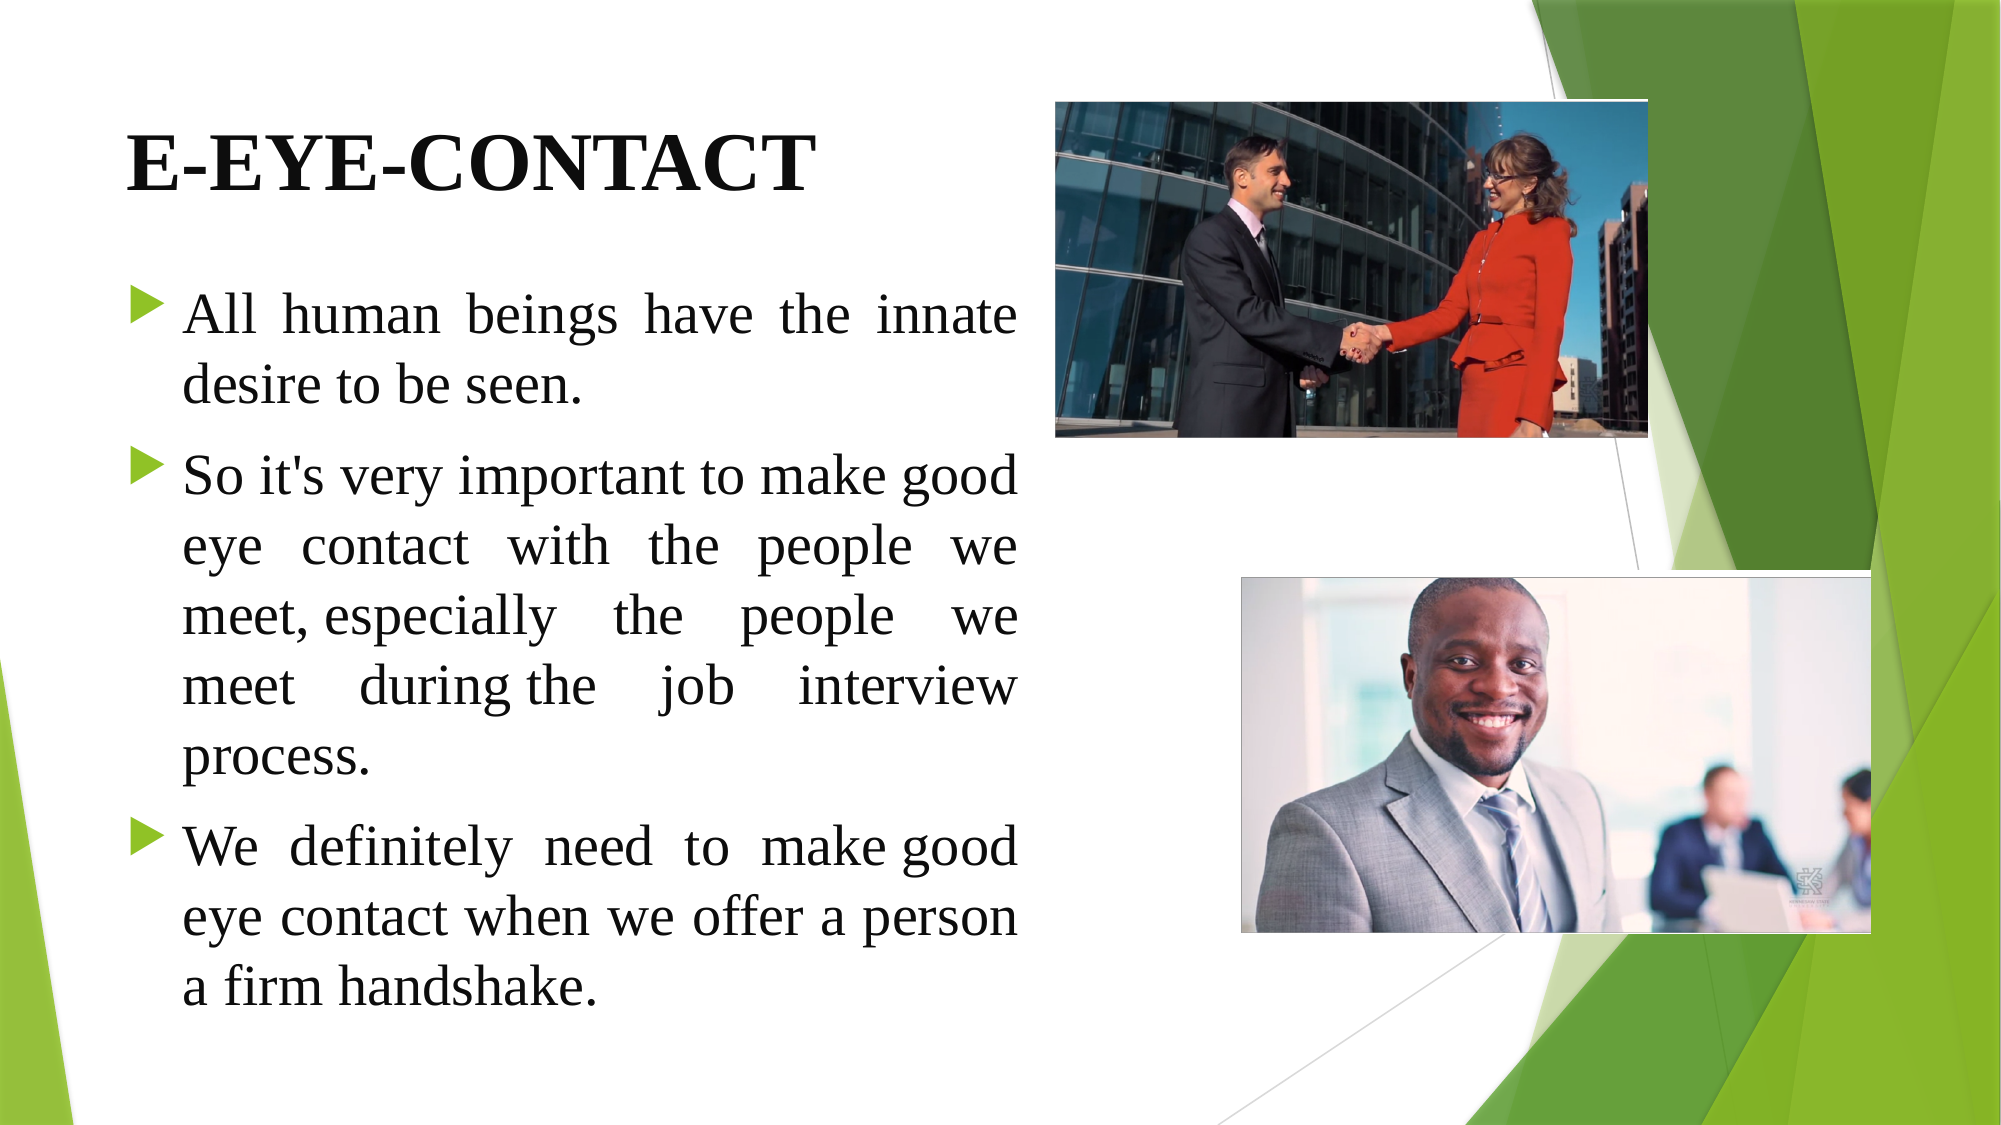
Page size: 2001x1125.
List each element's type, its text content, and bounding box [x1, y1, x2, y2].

list All human beings have the innate desire to be seen. So it's very important to make good eye contact with the people we meet, especially the people we meet during the job interview process. We definitely need to make good eye contact when we offer a person a firm handshake. [111, 267, 1034, 1099]
title E-EYE-CONTACT [111, 99, 1053, 221]
picture [1240, 569, 1871, 935]
picture [1054, 99, 1648, 438]
